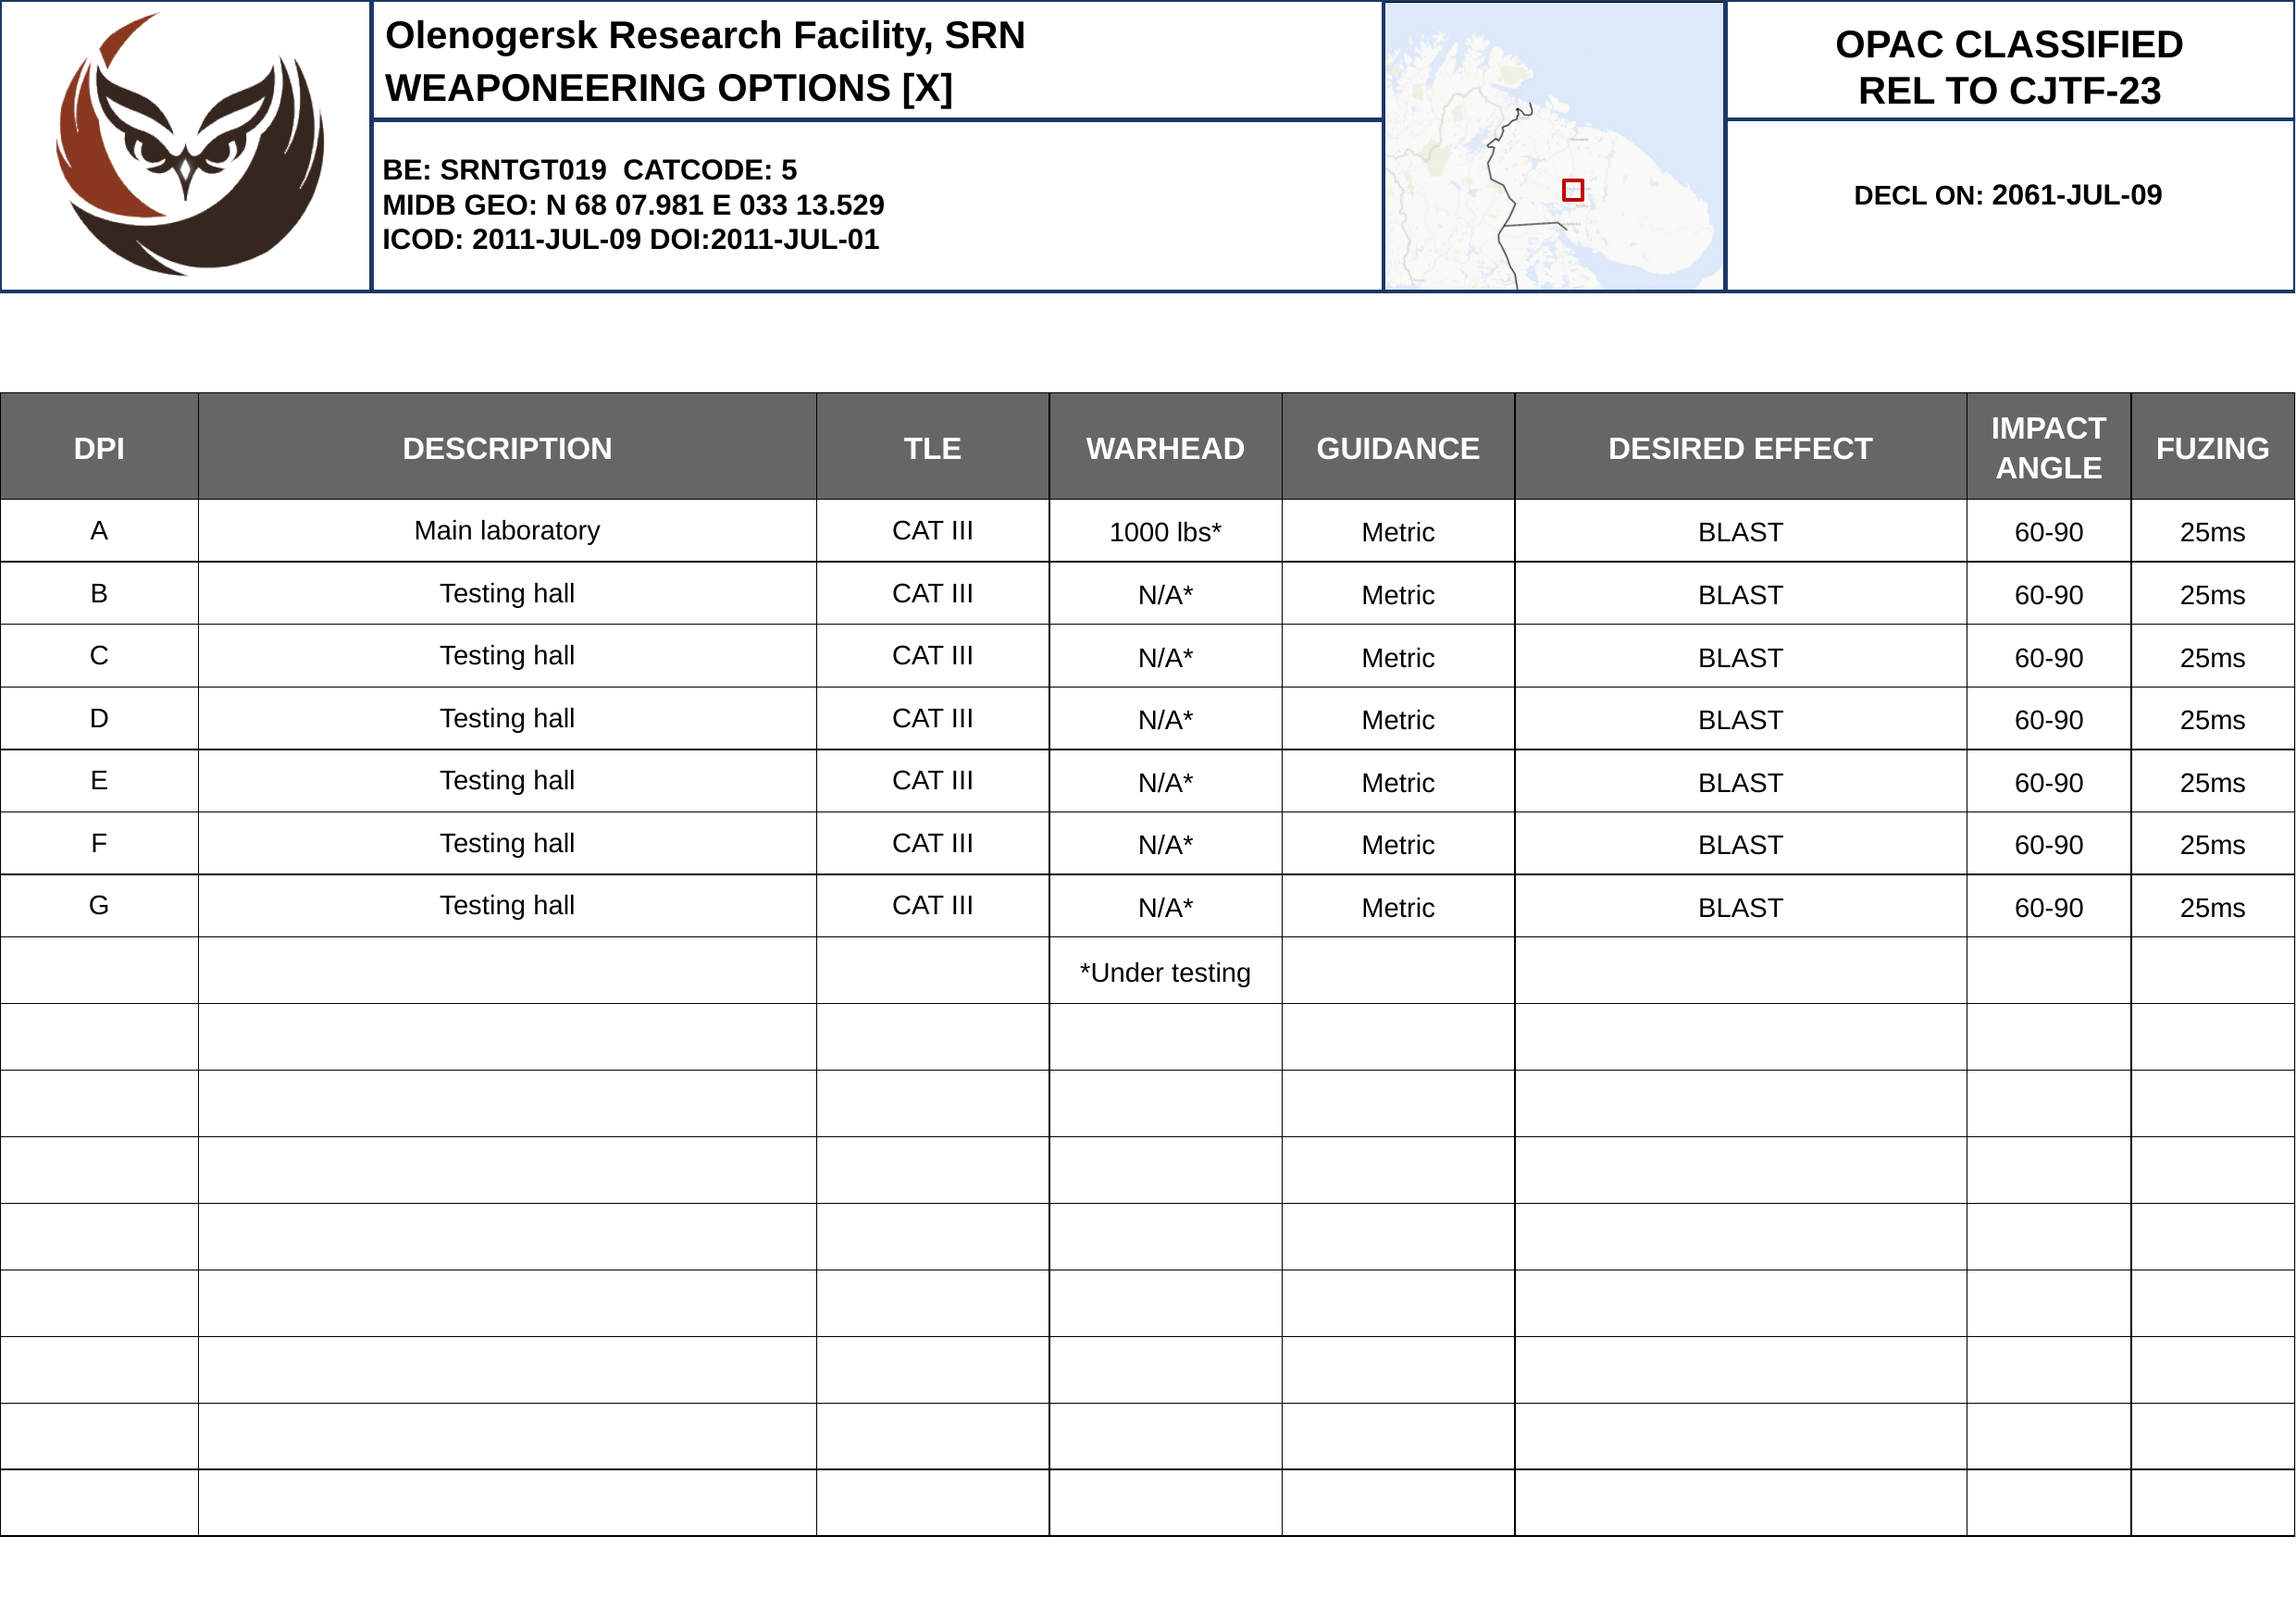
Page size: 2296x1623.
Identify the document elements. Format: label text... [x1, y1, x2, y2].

table_cell [817, 1270, 1049, 1336]
table_cell [199, 1270, 816, 1336]
table_cell [1967, 1270, 2130, 1336]
table_cell 25ms [2132, 875, 2294, 936]
table_cell [1050, 1071, 1282, 1136]
table_cell [1283, 1270, 1514, 1336]
table_cell [817, 1071, 1049, 1136]
table_cell [1283, 937, 1514, 1003]
table_cell Metric [1283, 500, 1514, 561]
table_cell [199, 1337, 816, 1403]
table_cell [2132, 1071, 2294, 1136]
table_cell [2132, 1404, 2294, 1468]
table_cell D [1, 688, 198, 749]
table_cell [199, 1137, 816, 1203]
table_cell N/A* [1050, 563, 1282, 624]
table_cell Testing hall [199, 750, 816, 812]
table_cell [1283, 1470, 1514, 1535]
table_cell [1050, 1470, 1282, 1535]
table_cell [1050, 1137, 1282, 1203]
table_cell [2132, 1137, 2294, 1203]
table_cell [199, 937, 816, 1003]
table_cell Metric [1283, 688, 1514, 749]
table_cell [1516, 1470, 1967, 1535]
table_cell E [1, 750, 198, 812]
table_cell [1516, 1004, 1967, 1070]
table_header GUIDANCE [1283, 393, 1514, 499]
table_cell [817, 1137, 1049, 1203]
table_cell 60-90 [1967, 812, 2130, 873]
table_cell 60-90 [1967, 688, 2130, 749]
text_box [368, 142, 2296, 264]
table_cell Metric [1283, 875, 1514, 936]
table_cell [1283, 1204, 1514, 1270]
table_cell [1516, 1270, 1967, 1336]
table_cell [2132, 1337, 2294, 1403]
table_cell 25ms [2132, 500, 2294, 561]
table_cell [1, 937, 198, 1003]
table_cell [2132, 1004, 2294, 1070]
table_cell [817, 1204, 1049, 1270]
table_cell BLAST [1516, 625, 1967, 687]
table_cell 25ms [2132, 563, 2294, 624]
table_cell [1516, 1337, 1967, 1403]
table_cell CAT III [817, 500, 1049, 561]
table_cell [199, 1204, 816, 1270]
table_cell CAT III [817, 875, 1049, 936]
table_cell [817, 1004, 1049, 1070]
table_cell [1967, 1137, 2130, 1203]
table_cell C [1, 625, 198, 687]
table_cell [2132, 1270, 2294, 1336]
table_cell 25ms [2132, 750, 2294, 812]
table_cell [1050, 1404, 1282, 1468]
table_cell 60-90 [1967, 563, 2130, 624]
table_cell [1, 1404, 198, 1468]
table_cell [1967, 1004, 2130, 1070]
table_cell BLAST [1516, 875, 1967, 936]
table_cell [1, 1137, 198, 1203]
table_cell N/A* [1050, 625, 1282, 687]
table_cell Metric [1283, 750, 1514, 812]
table_cell [1516, 1404, 1967, 1468]
table_cell 25ms [2132, 625, 2294, 687]
table_cell BLAST [1516, 563, 1967, 624]
table_cell 60-90 [1967, 875, 2130, 936]
table_cell [1050, 1337, 1282, 1403]
table_header TLE [817, 393, 1049, 499]
table_cell Metric [1283, 563, 1514, 624]
table_cell 1000 lbs* [1050, 500, 1282, 561]
table_cell [1, 1004, 198, 1070]
table_cell F [1, 812, 198, 873]
table_header IMPACT ANGLE [1967, 393, 2130, 499]
table_cell [2132, 1204, 2294, 1270]
table_cell [199, 1071, 816, 1136]
table_cell Metric [1283, 812, 1514, 873]
table_cell N/A* [1050, 688, 1282, 749]
table_cell CAT III [817, 812, 1049, 873]
table_cell BLAST [1516, 688, 1967, 749]
table_cell [1, 1204, 198, 1270]
table_cell N/A* [1050, 812, 1282, 873]
table_cell [1967, 1470, 2130, 1535]
table_cell [1967, 1071, 2130, 1136]
table_cell [199, 1004, 816, 1070]
table_cell CAT III [817, 625, 1049, 687]
table_cell [817, 1470, 1049, 1535]
table_cell [1516, 1204, 1967, 1270]
table_cell [817, 1404, 1049, 1468]
table_cell [1516, 1137, 1967, 1203]
table_cell Main laboratory [199, 500, 816, 561]
table_cell [1, 1071, 198, 1136]
table_cell 25ms [2132, 812, 2294, 873]
table_cell [1516, 1071, 1967, 1136]
table_cell [1967, 1204, 2130, 1270]
table_cell [1967, 937, 2130, 1003]
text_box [0, 0, 2296, 302]
table_cell Metric [1283, 625, 1514, 687]
table_cell [1283, 1071, 1514, 1136]
table_header WARHEAD [1050, 393, 1282, 499]
table_cell [1050, 1204, 1282, 1270]
table_cell [1967, 1337, 2130, 1403]
table_cell N/A* [1050, 875, 1282, 936]
table_cell CAT III [817, 563, 1049, 624]
table_cell 60-90 [1967, 750, 2130, 812]
table_cell [1516, 937, 1967, 1003]
table_cell BLAST [1516, 750, 1967, 812]
table_cell [199, 1404, 816, 1468]
table_cell CAT III [817, 688, 1049, 749]
table_cell [1283, 1137, 1514, 1203]
table_cell [1, 1470, 198, 1535]
table_cell [1283, 1404, 1514, 1468]
table_cell CAT III [817, 750, 1049, 812]
table_header DESCRIPTION [199, 393, 816, 499]
table_cell 60-90 [1967, 500, 2130, 561]
table_cell [817, 1337, 1049, 1403]
table_cell [1050, 1004, 1282, 1070]
table_cell [2132, 937, 2294, 1003]
table_header DESIRED EFFECT [1516, 393, 1967, 499]
table_cell Testing hall [199, 688, 816, 749]
table_cell [199, 1470, 816, 1535]
table_cell 60-90 [1967, 625, 2130, 687]
table_cell Testing hall [199, 563, 816, 624]
table_header FUZING [2132, 393, 2294, 499]
table_cell A [1, 500, 198, 561]
table_header DPI [1, 393, 198, 499]
table_cell 25ms [2132, 688, 2294, 749]
table_cell G [1, 875, 198, 936]
table_cell [1283, 1004, 1514, 1070]
table_cell Testing hall [199, 875, 816, 936]
table_cell [817, 937, 1049, 1003]
table_cell Testing hall [199, 625, 816, 687]
table_cell B [1, 563, 198, 624]
table_cell [1050, 1270, 1282, 1336]
table_cell BLAST [1516, 500, 1967, 561]
table_cell Testing hall [199, 812, 816, 873]
table_cell [1, 1337, 198, 1403]
table_cell [1967, 1404, 2130, 1468]
table_cell [1, 1270, 198, 1336]
table_cell [2132, 1470, 2294, 1535]
table_cell BLAST [1516, 812, 1967, 873]
table_cell *Under testing [1050, 937, 1282, 1003]
table_cell N/A* [1050, 750, 1282, 812]
table_cell [1283, 1337, 1514, 1403]
